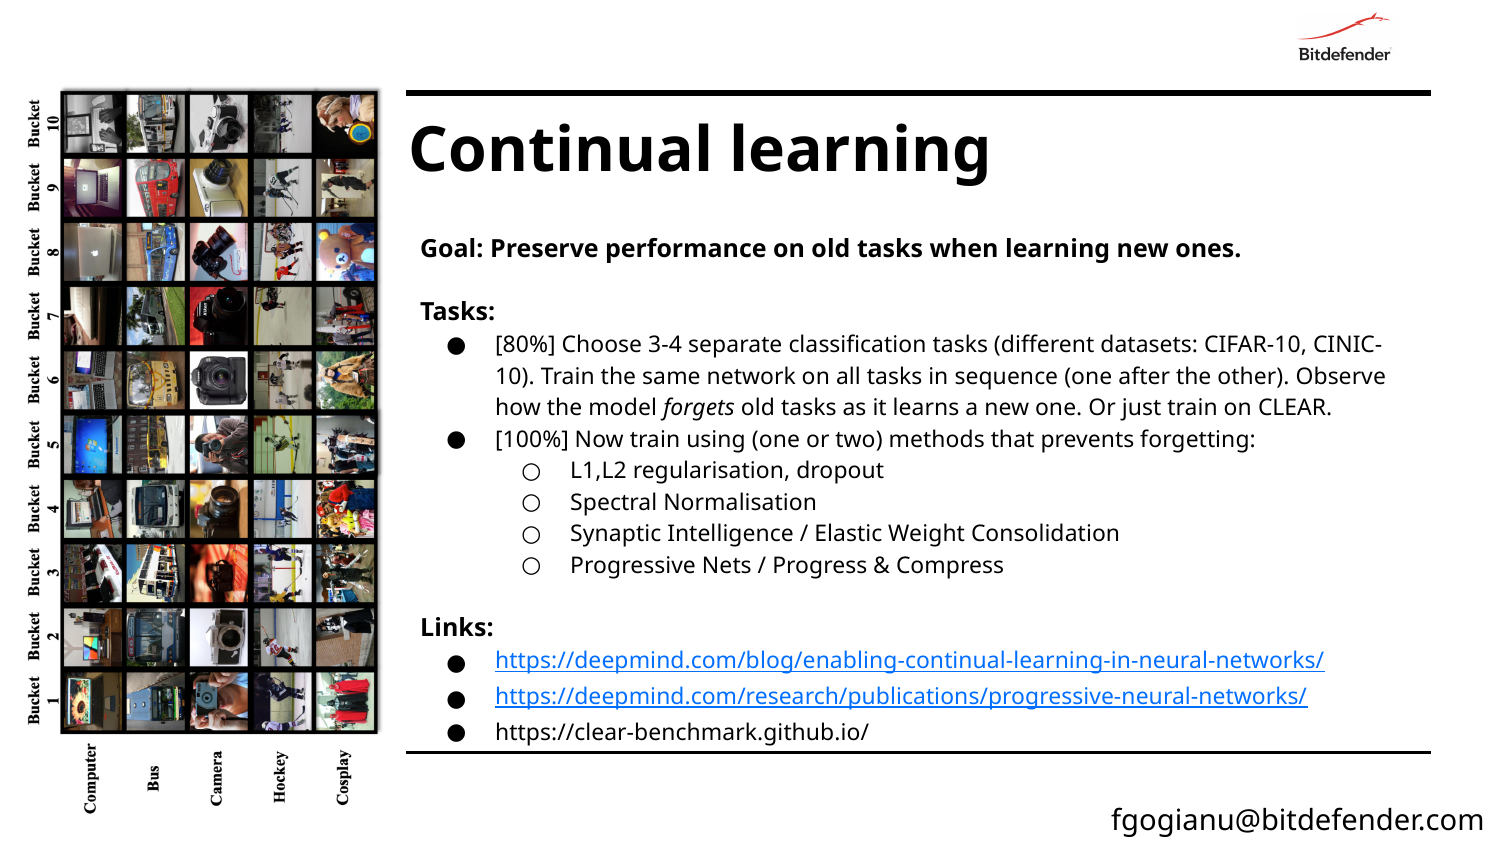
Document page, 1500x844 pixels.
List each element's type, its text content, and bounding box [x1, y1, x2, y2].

text_box fgogianu@bitdefender.com [775, 785, 1500, 844]
title Continual learning [393, 94, 1431, 199]
picture [0, 11, 611, 821]
picture [1297, 12, 1398, 61]
list Goal: Preserve performance on old tasks when learning new ones. Tasks: [80%] Choose 3-4 separate classification tasks (different datasets: CIFAR-10, CINIC-10). Train the same network on all tasks in sequence (one after the other). Observe how the model forgets old tasks as it learns a new one. Or just train on CLEAR. [100%] Now train using (one or two) methods that prevents forgetting: L1,L2 regularisation, dropout Spectral Normalisation Synaptic Intelligence / Elastic Weight Consolidation Progressive Nets / Progress & Compress Links: https://deepmind.com/blog/enabling-continual-learning-in-neural-networks/ https://deepmind.com/research/publications/progressive-neural-networks/ https://clear-benchmark.github.io/ [405, 212, 1431, 706]
